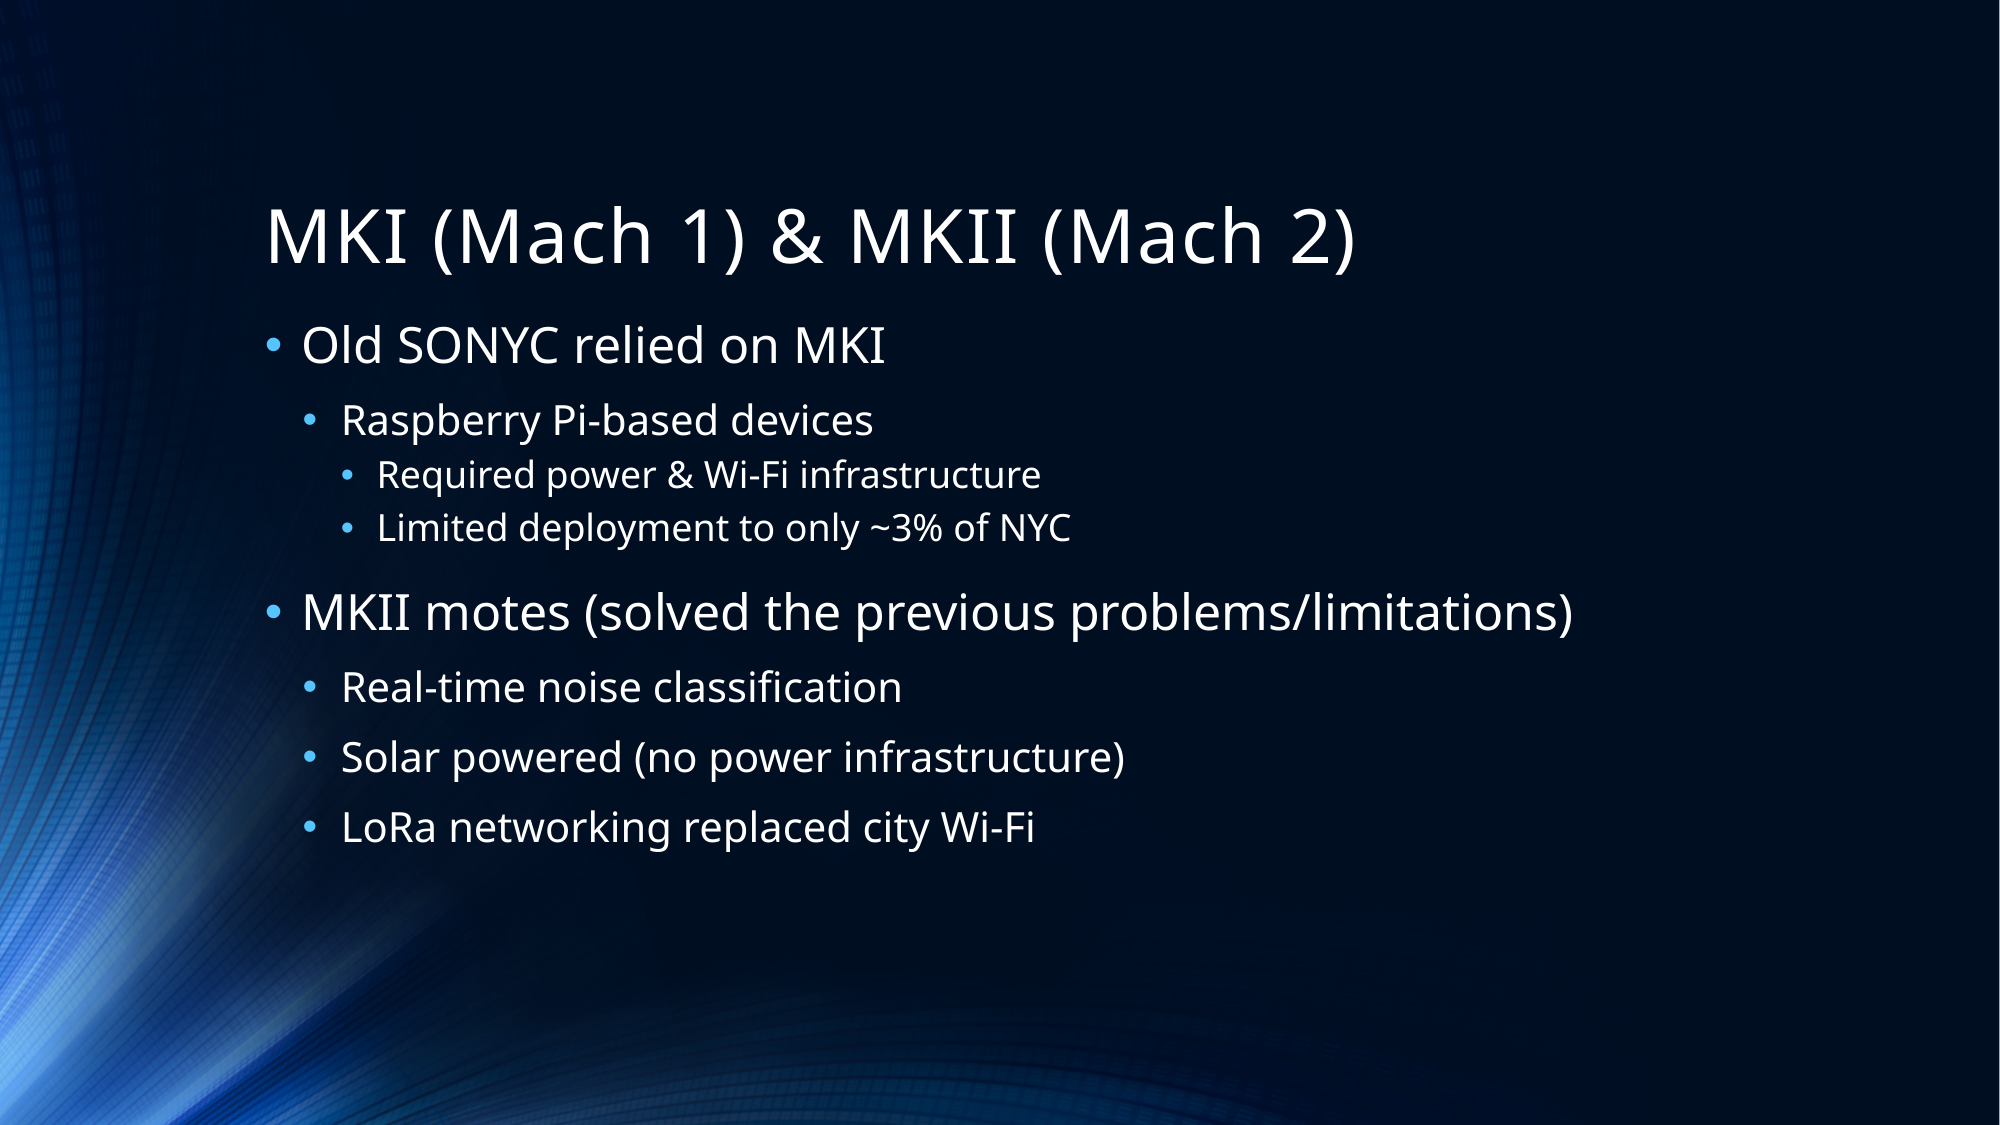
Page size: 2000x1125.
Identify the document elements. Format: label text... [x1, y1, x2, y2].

picture [0, 0, 2000, 1125]
title MKI (Mach 1) & MKII (Mach 2) [249, 62, 1750, 288]
list Old SONYC relied on MKI Raspberry Pi-based devices Required power & Wi-Fi infrastructure Limited deployment to only ~3% of NYC MKII motes (solved the previous problems/limitations) Real-time noise classification Solar powered (no power infrastructure) LoRa networking replaced city Wi-Fi [249, 312, 1749, 988]
